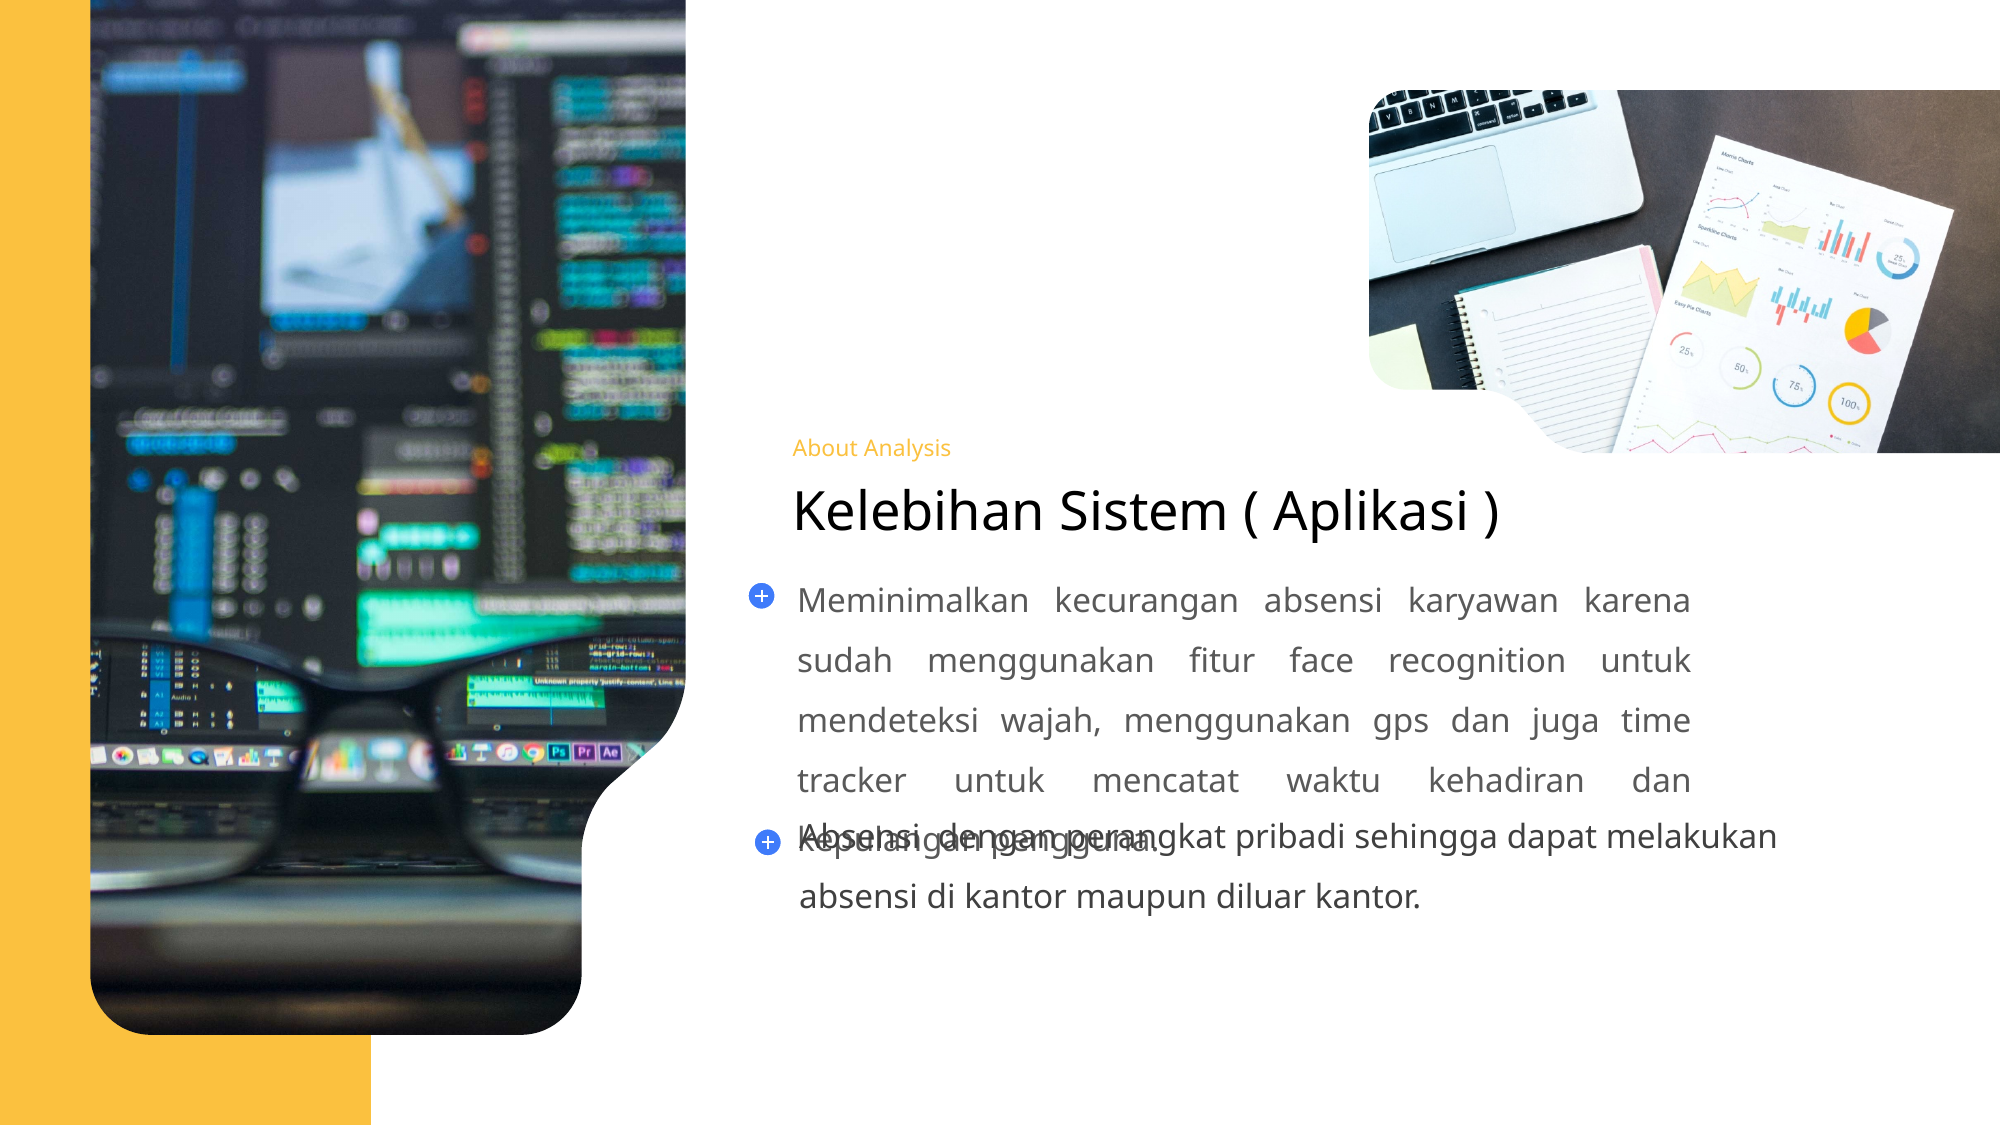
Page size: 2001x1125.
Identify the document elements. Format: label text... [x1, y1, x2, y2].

text_box Kelebihan Sistem ( Aplikasi ) [777, 468, 1698, 549]
text_box Absensi dengan perangkat pribadi sehingga dapat melakukan absensi di kantor maupun diluar kantor. [784, 747, 1869, 923]
text_box Meminimalkan kecurangan absensi karyawan karena sudah menggunakan fitur face recognition untuk mendeteksi wajah, menggunakan gps dan juga time tracker untuk mencatat waktu kehadiran dan kepulangan pengguna. [782, 551, 1708, 866]
picture [1368, 90, 2000, 454]
picture [90, 0, 686, 1035]
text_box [747, 581, 776, 610]
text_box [753, 828, 782, 857]
text_box About Analysis [777, 425, 1000, 469]
